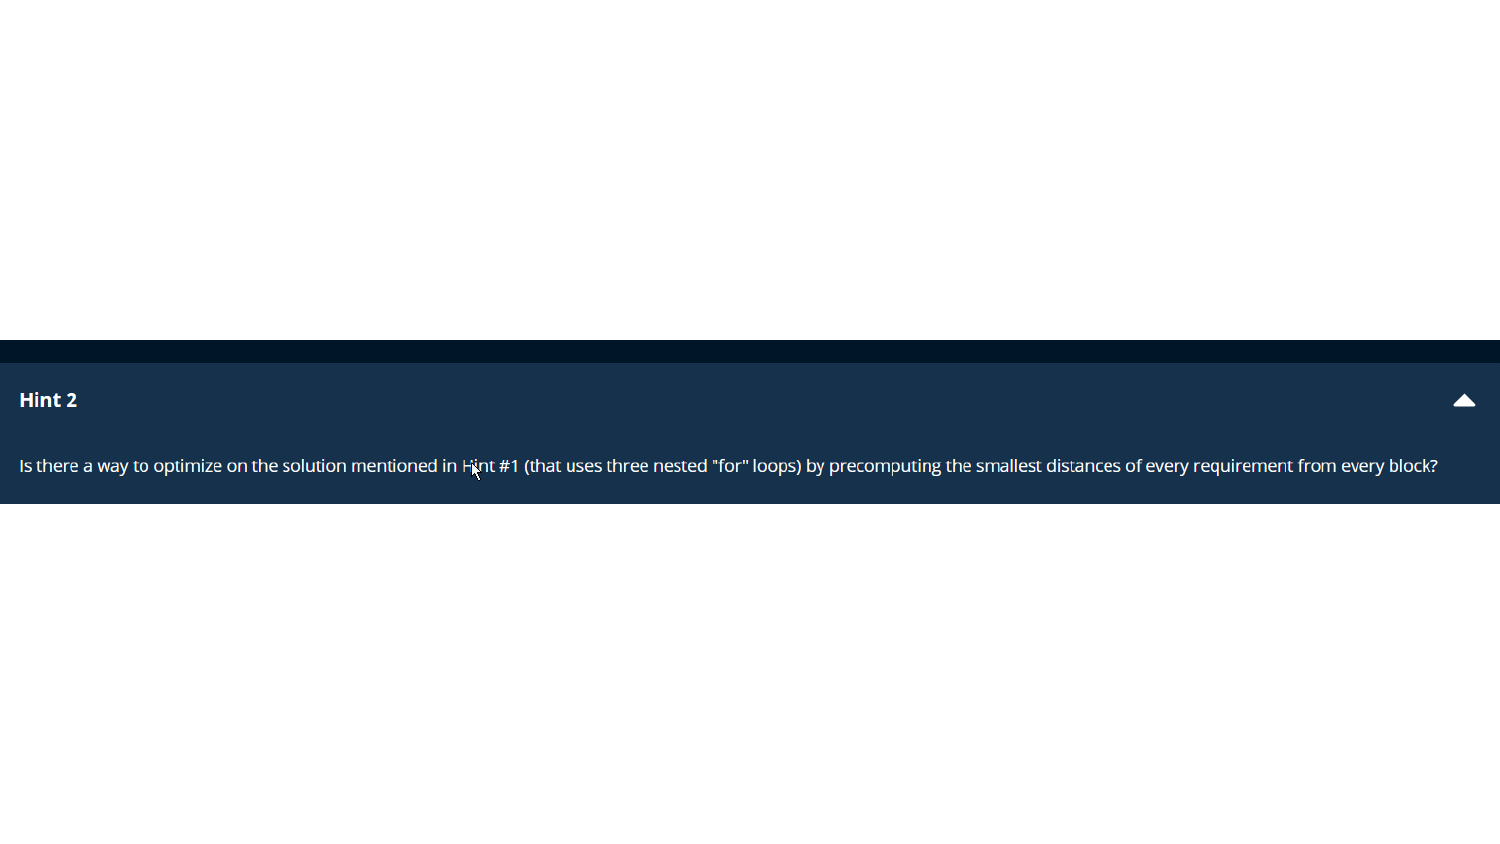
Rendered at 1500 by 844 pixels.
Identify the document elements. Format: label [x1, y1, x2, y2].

picture [0, 339, 1500, 504]
